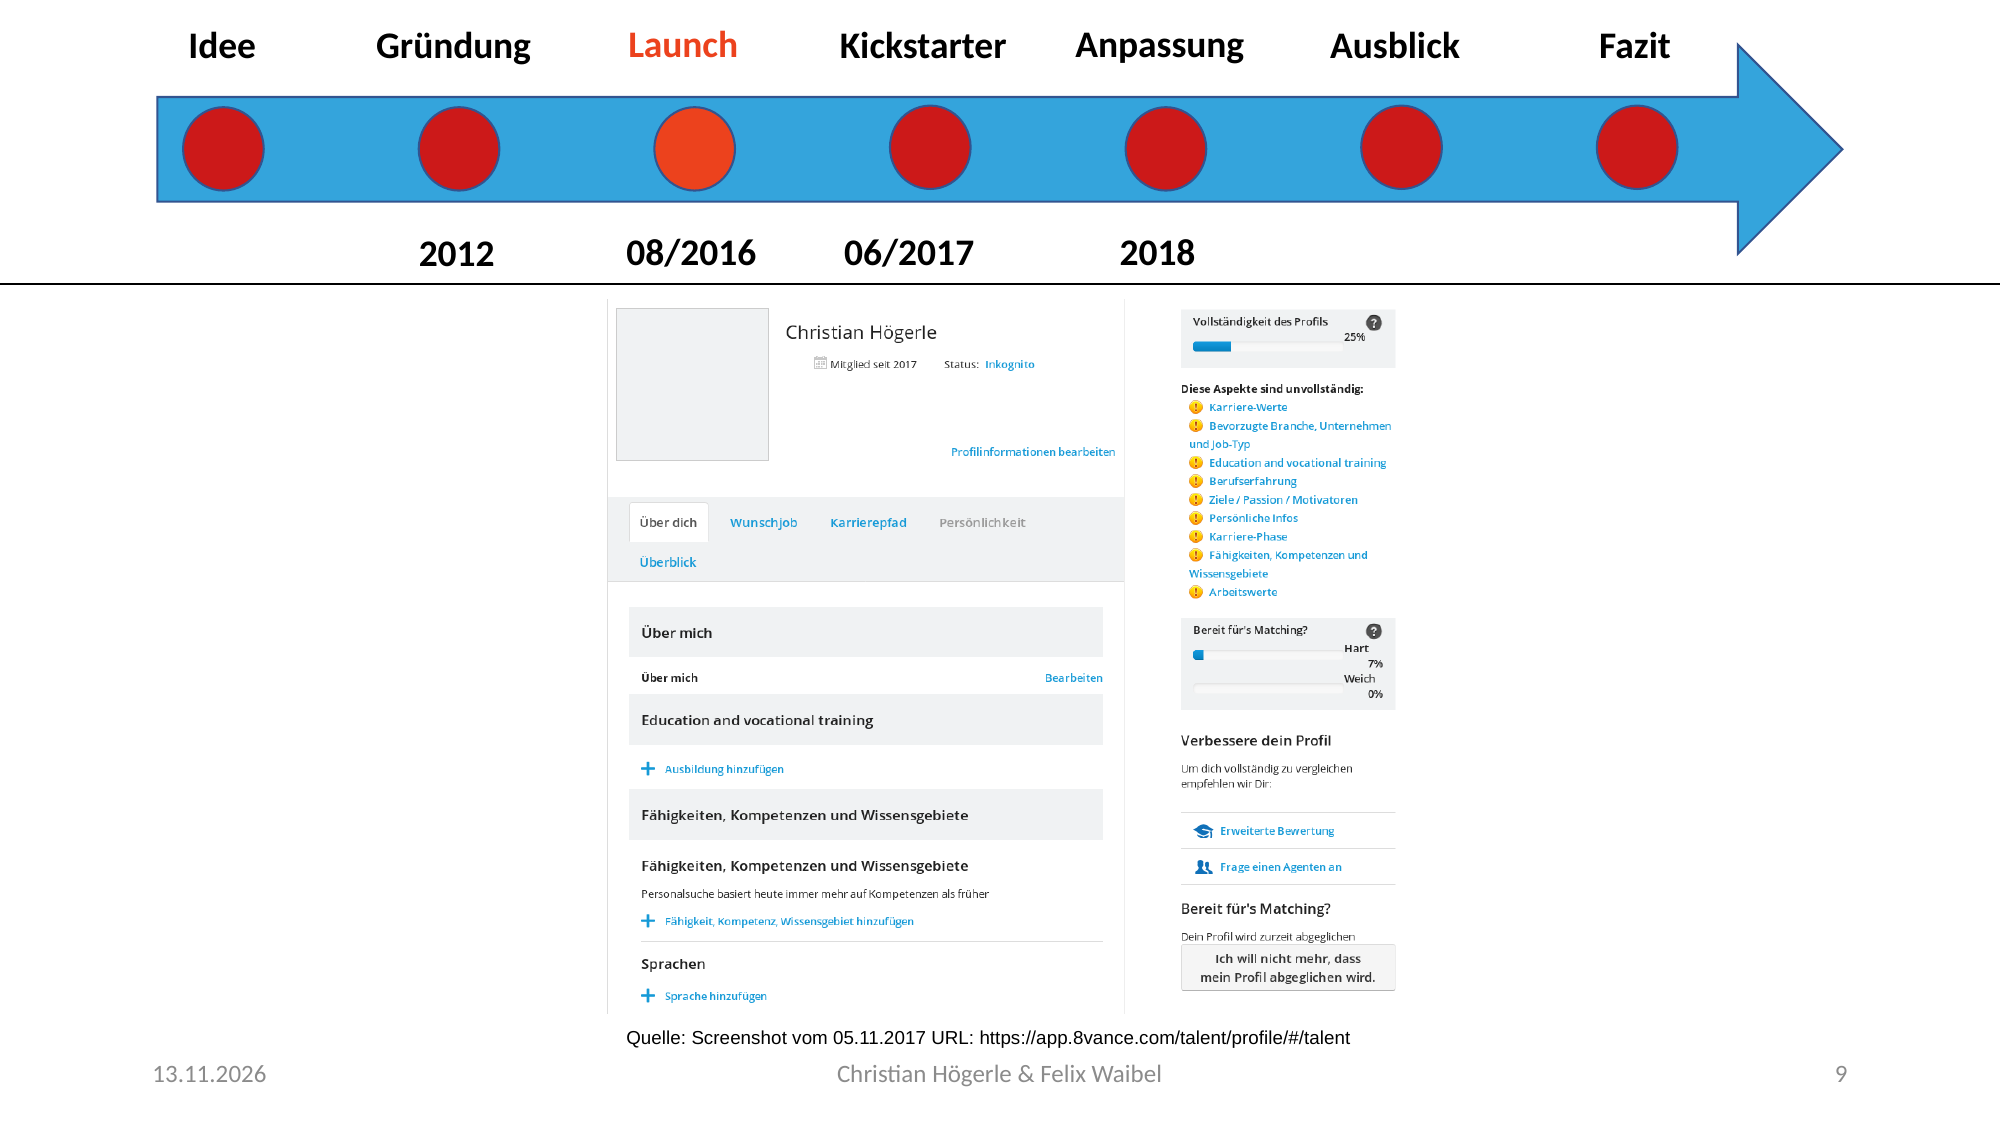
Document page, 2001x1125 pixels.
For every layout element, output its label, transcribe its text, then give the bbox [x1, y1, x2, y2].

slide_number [137, 1042, 588, 1103]
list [598, 299, 1401, 1014]
slide_number 9 [1412, 1042, 1863, 1103]
footer Christian Högerle & Felix Waibel [662, 1056, 1338, 1103]
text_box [157, 12, 1843, 283]
text_box Quelle: Screenshot vom 05.11.2017 URL: https://app.8vance.com/talent/profile/#/talent [611, 1018, 1382, 1056]
